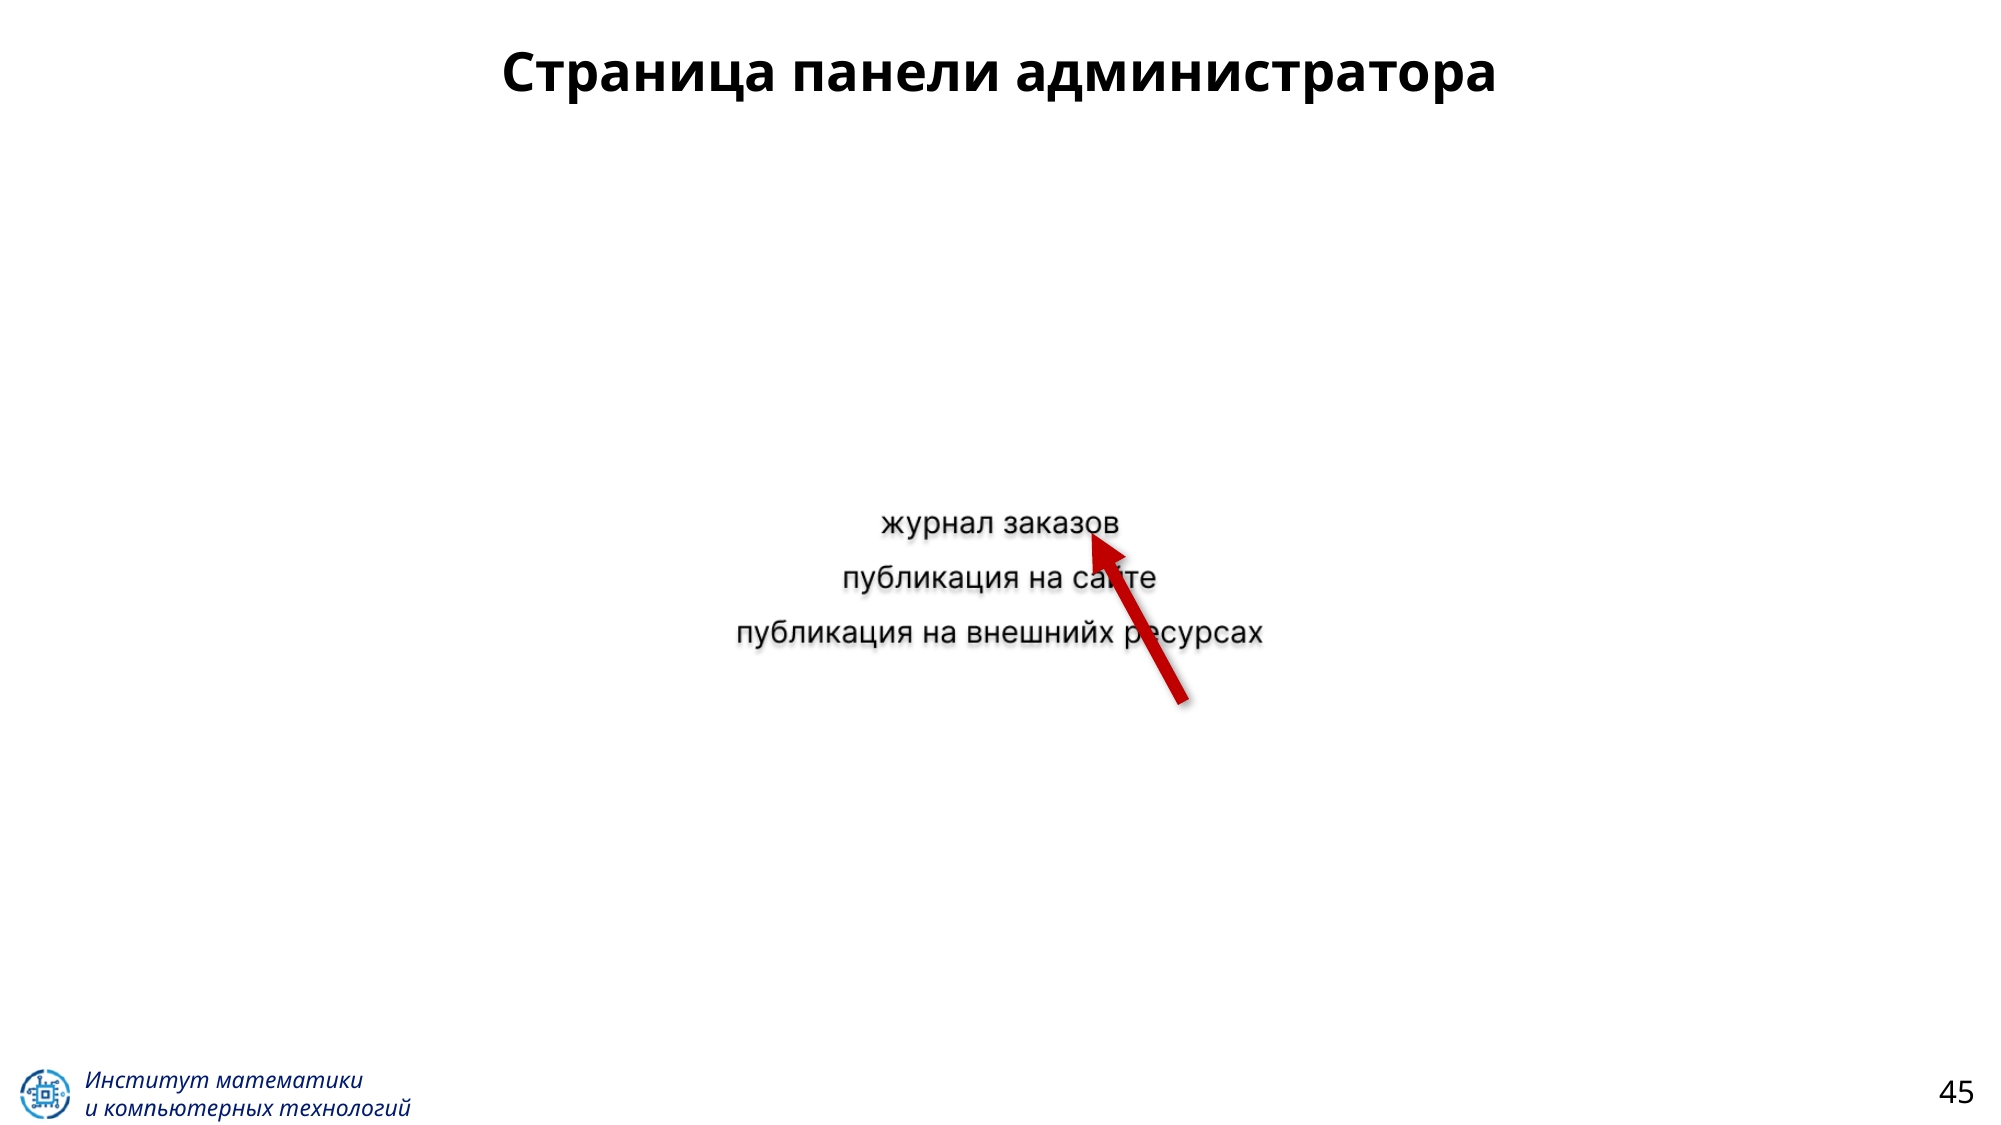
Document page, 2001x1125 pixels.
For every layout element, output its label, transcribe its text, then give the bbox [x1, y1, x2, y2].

picture [172, 104, 1828, 1050]
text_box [1091, 532, 1184, 703]
picture [20, 1069, 70, 1119]
text_box 45 [1919, 1063, 1988, 1125]
text_box Институт математики и компьютерных технологий [69, 1058, 1071, 1125]
text_box Страница панели администратора [0, 21, 2000, 117]
